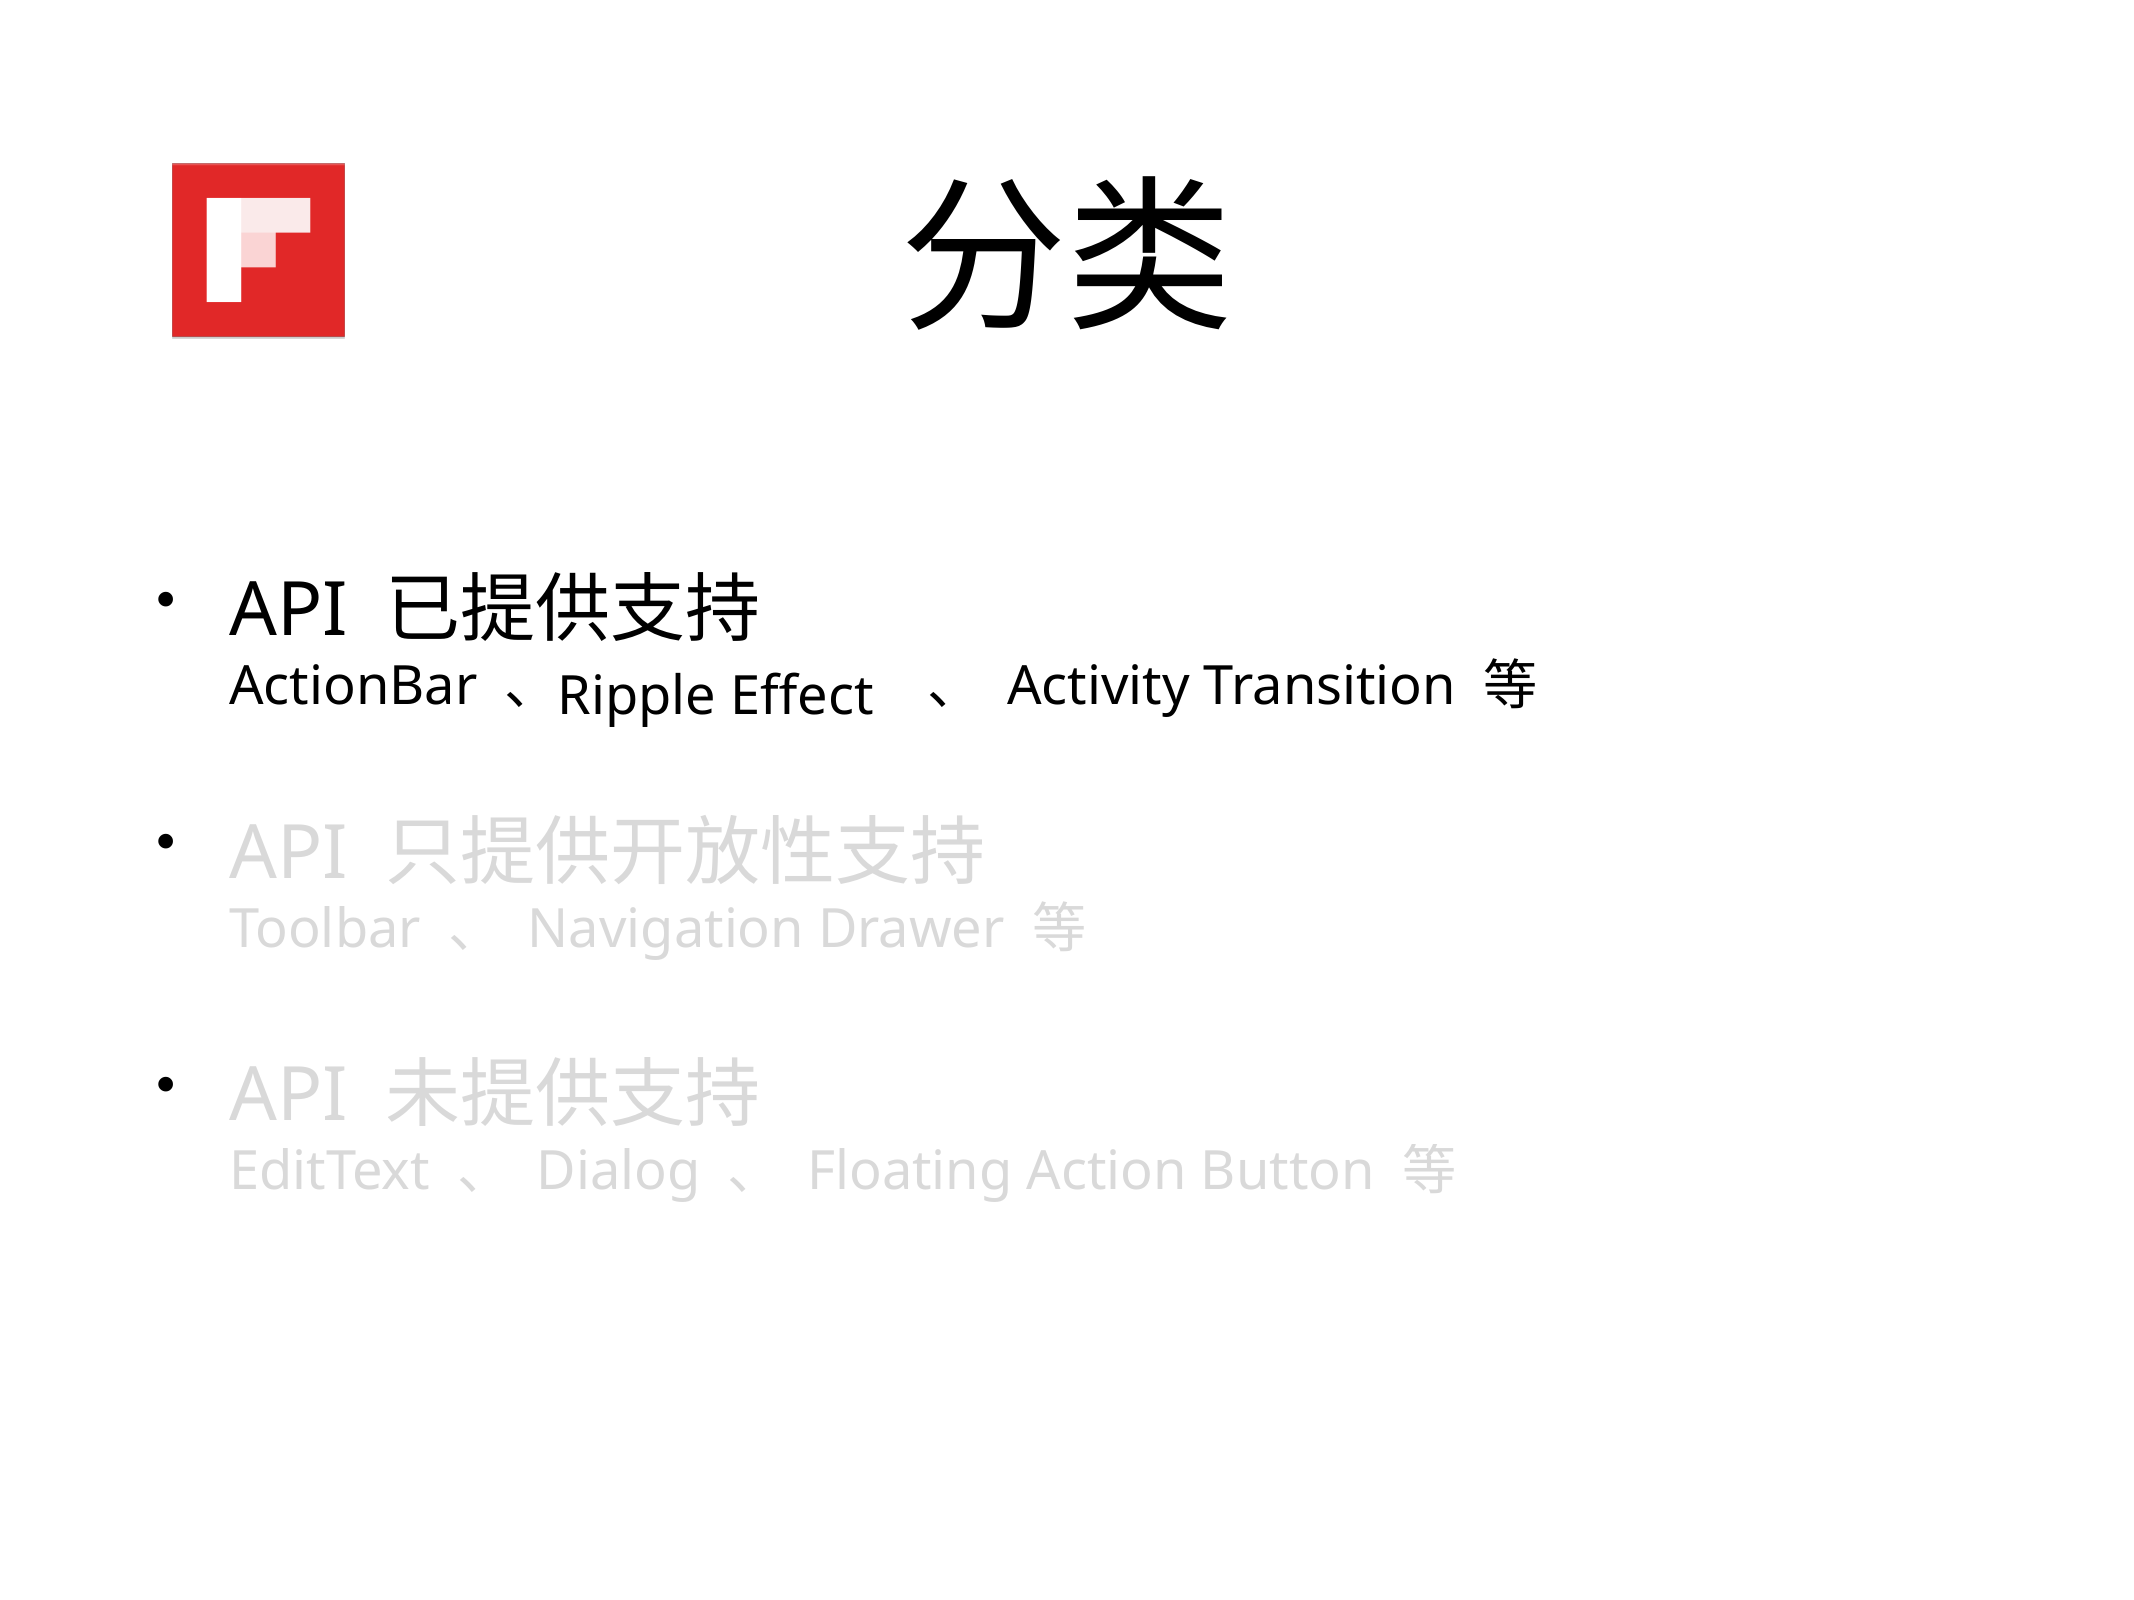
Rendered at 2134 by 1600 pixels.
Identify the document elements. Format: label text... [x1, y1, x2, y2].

picture [161, 152, 357, 348]
list API 已提供支持 ActionBar 、 Ripple Effect 、 Activity Transition 等 API 只提供开放性支持 Toolbar 、 Navigation Drawer 等 API 未提供支持 EditText 、 Dialog 、 Floating Action Button 等 [155, 560, 1978, 1459]
text_box Ripple Effect [549, 651, 883, 734]
title 分类 [155, 72, 1978, 428]
